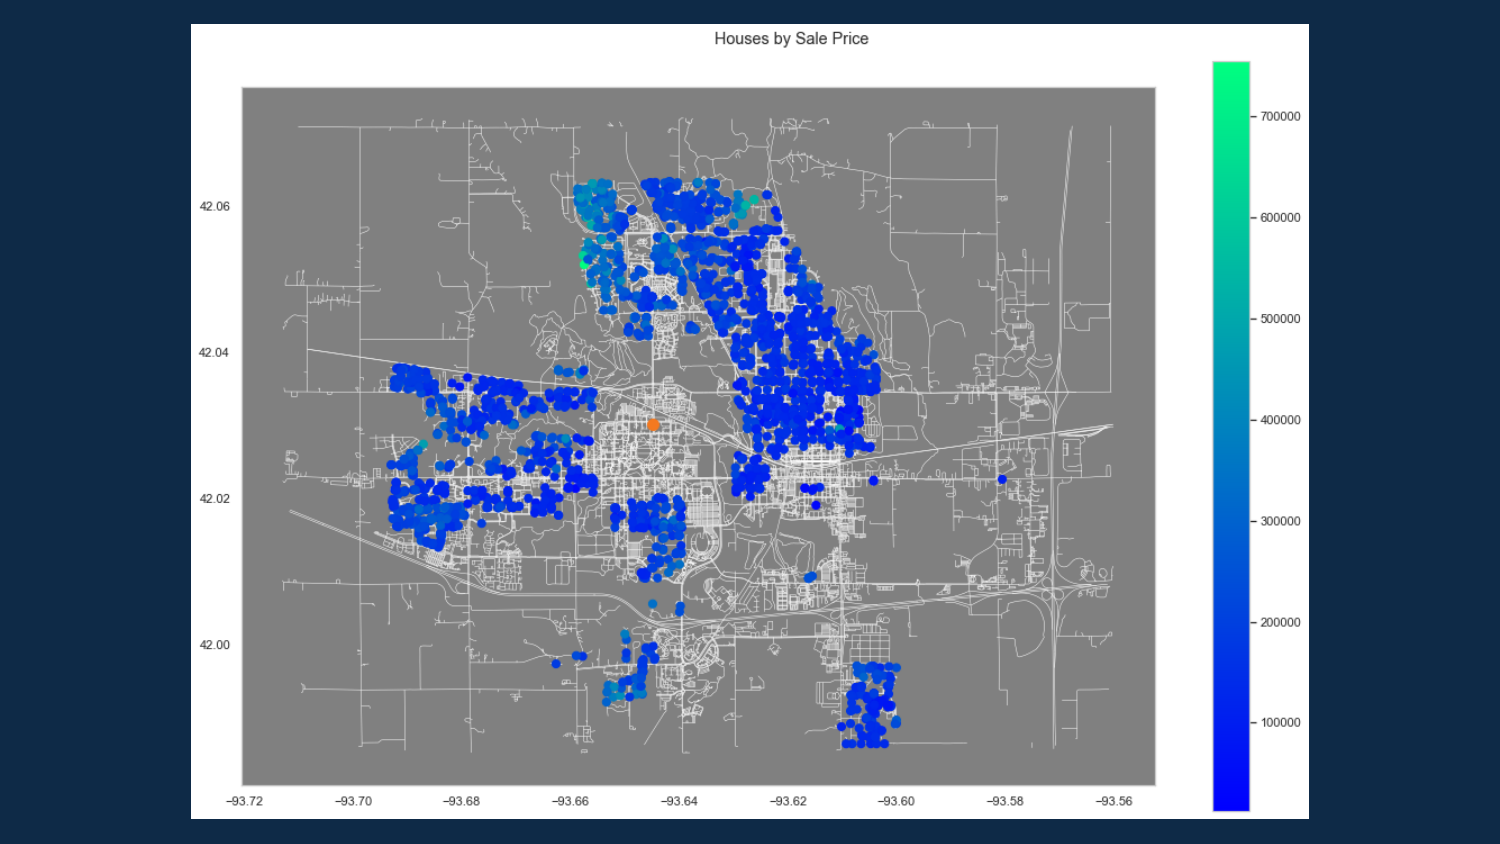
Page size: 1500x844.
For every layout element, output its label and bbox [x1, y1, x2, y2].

picture [191, 24, 1309, 819]
